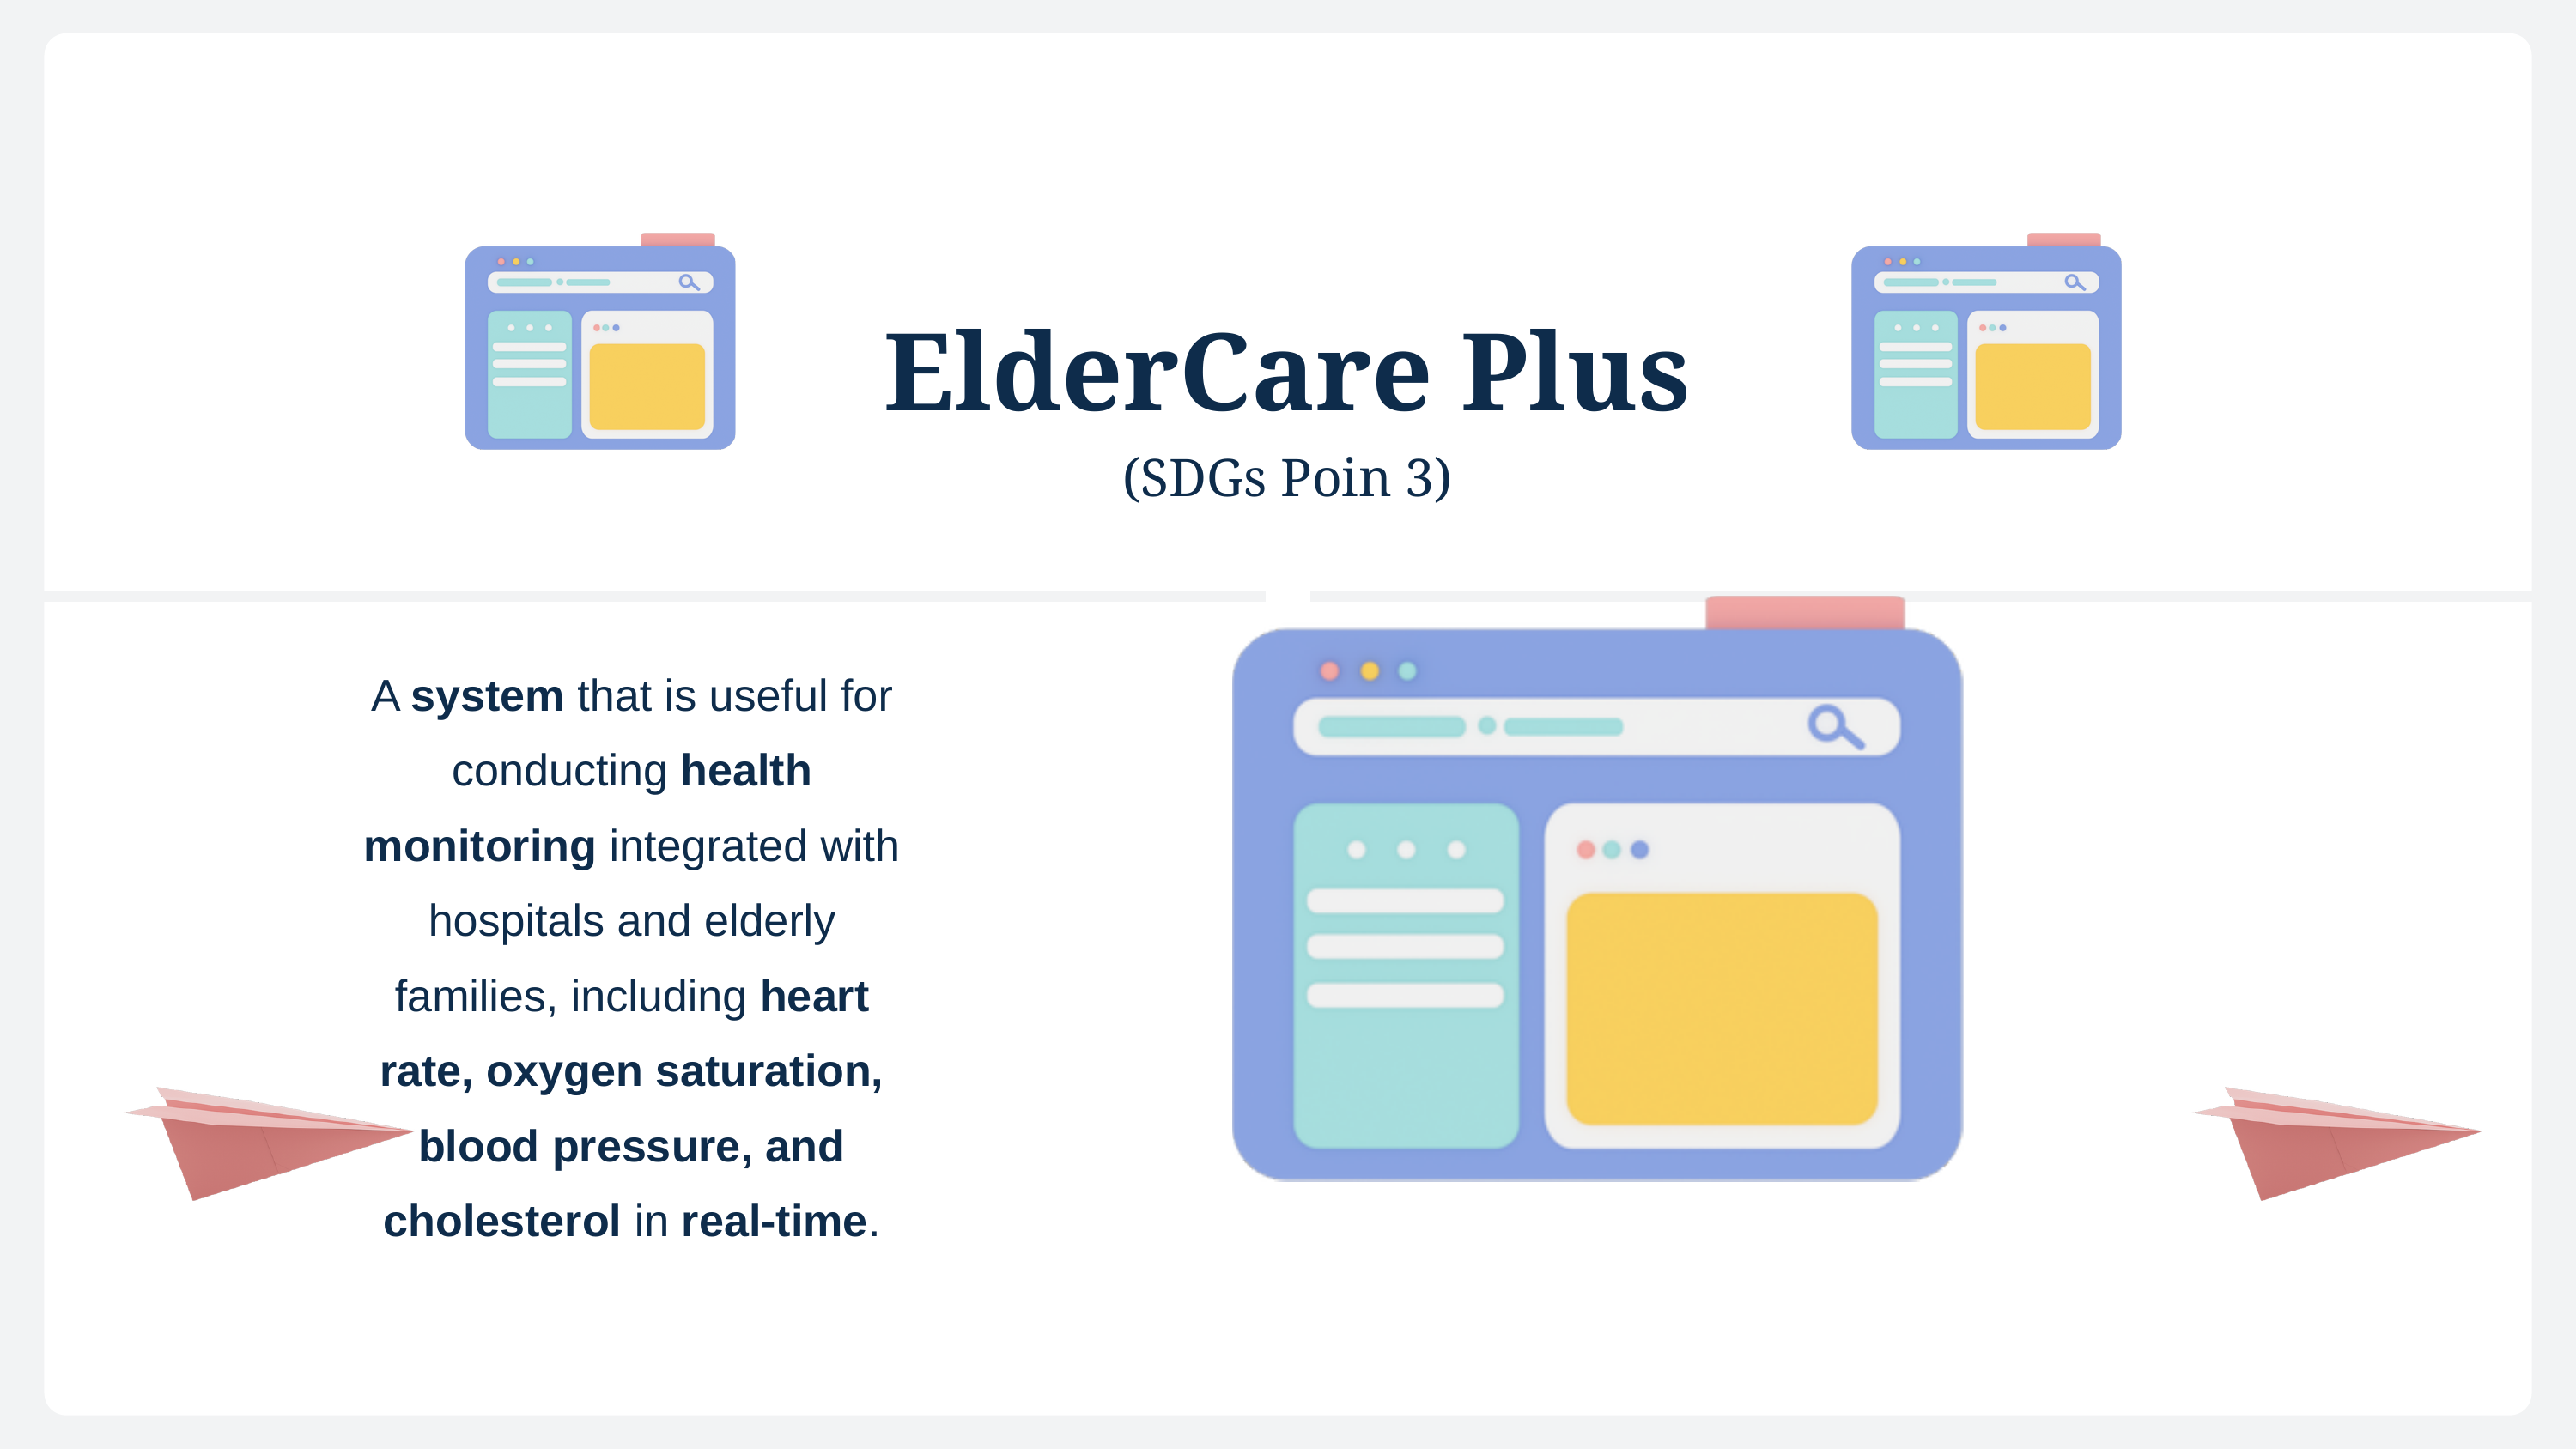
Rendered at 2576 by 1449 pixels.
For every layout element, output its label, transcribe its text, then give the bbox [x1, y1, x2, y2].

text_box [465, 233, 736, 450]
text_box [123, 1087, 416, 1201]
text_box [2191, 1087, 2483, 1201]
text_box [44, 33, 2532, 596]
text_box ElderCare Plus (SDGs Poin 3) [836, 277, 1740, 507]
text_box [44, 602, 2532, 1416]
text_box A system that is useful for conducting health monitoring integrated with hospitals and elderly families, including heart rate, oxygen saturation, blood pressure, and cholesterol in real-time. [361, 645, 903, 1246]
text_box [1851, 233, 2122, 450]
text_box [1232, 596, 1964, 1182]
